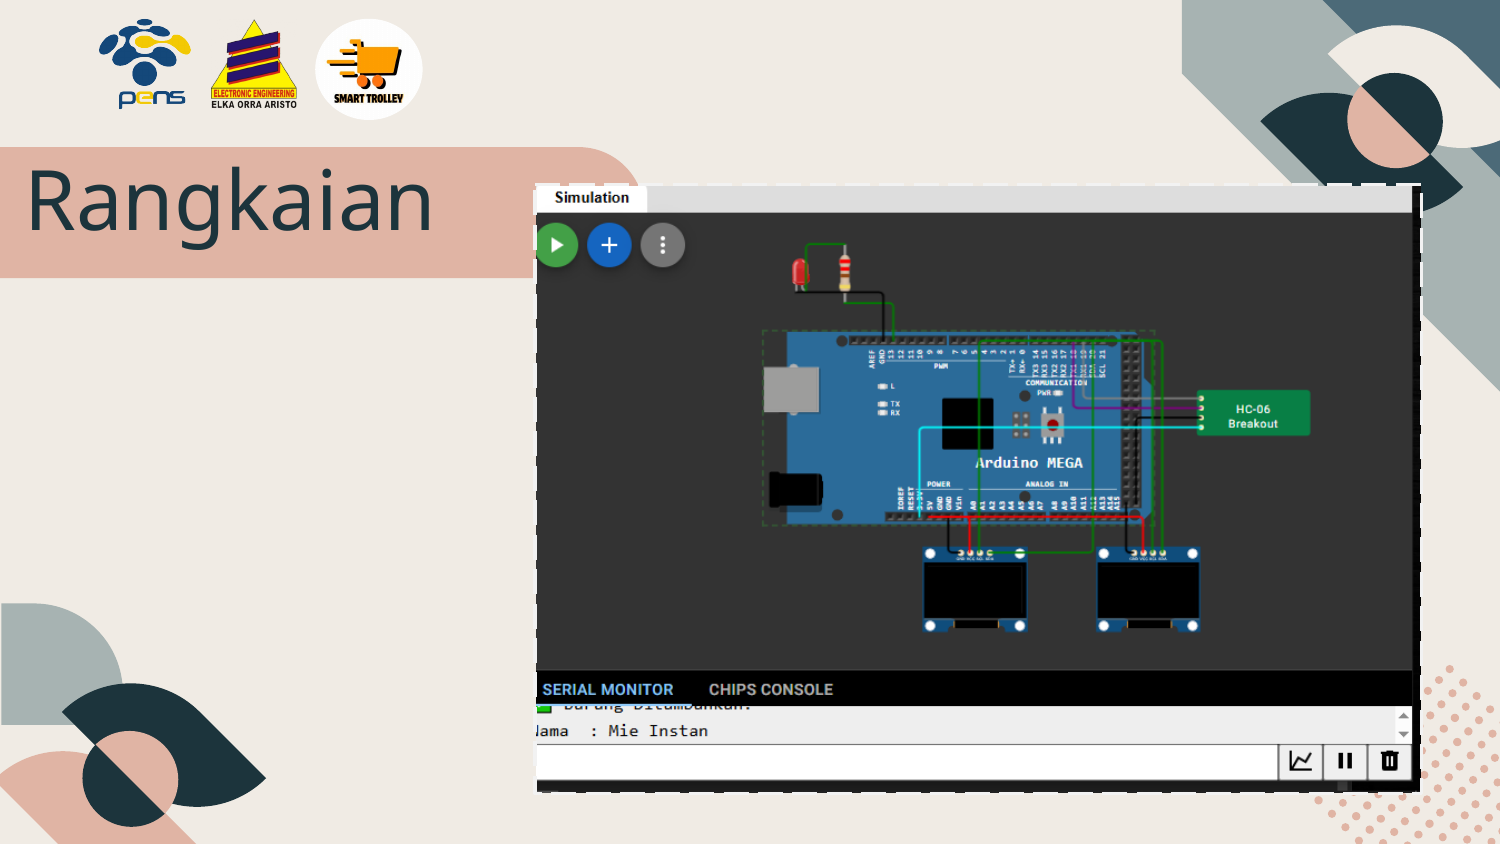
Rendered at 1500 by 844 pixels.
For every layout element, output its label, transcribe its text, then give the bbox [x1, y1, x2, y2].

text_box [93, 15, 423, 121]
list Rangkaian [9, 151, 915, 258]
picture [536, 186, 1421, 793]
text_box [0, 147, 601, 279]
